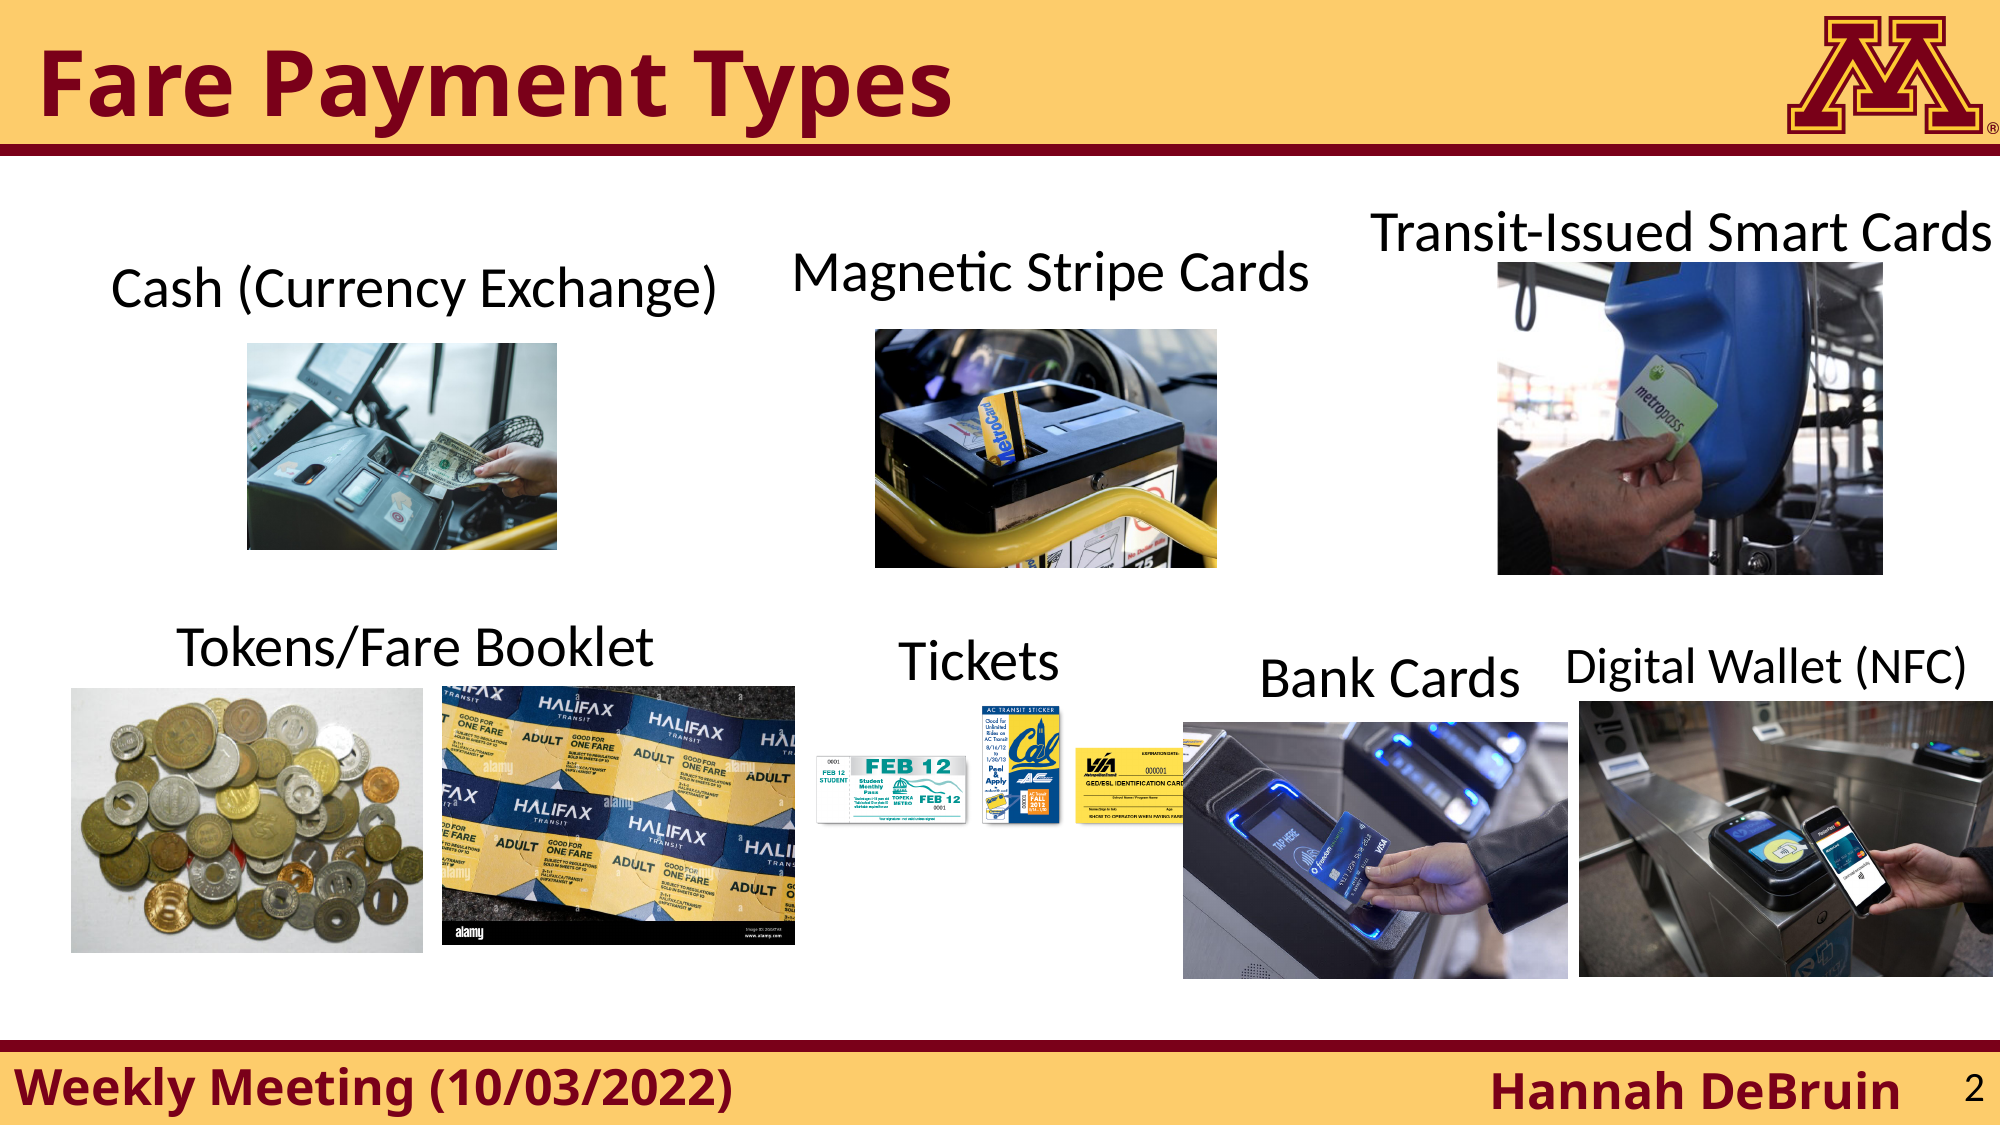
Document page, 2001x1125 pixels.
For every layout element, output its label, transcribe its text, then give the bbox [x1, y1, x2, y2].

picture [1579, 701, 1993, 977]
text_box Magnetic Stripe Cards [721, 233, 1382, 348]
slide_number 2 [1550, 1052, 2000, 1125]
text_box Bank Cards [1244, 639, 1596, 754]
text_box Hannah DeBruin [1249, 1053, 1550, 1125]
text_box Tickets [649, 622, 1311, 737]
text_box Digital Wallet (NFC) [1549, 631, 2000, 746]
text_box Tokens/Fare Booklet [85, 608, 747, 722]
text_box Transit-Issued Smart Cards [1355, 193, 2000, 308]
picture [247, 343, 557, 550]
text_box Weekly Meeting (10/03/2022) [0, 1053, 1000, 1125]
picture [816, 701, 1568, 979]
text_box Fare Payment Types [21, 29, 1749, 144]
picture [875, 329, 1217, 568]
text_box [0, 0, 2000, 144]
picture [71, 688, 423, 953]
picture [1786, 14, 2000, 136]
picture [1497, 262, 1883, 575]
picture [442, 686, 795, 945]
list Cash (Currency Exchange) [85, 249, 747, 363]
text_box [0, 1052, 1550, 1125]
